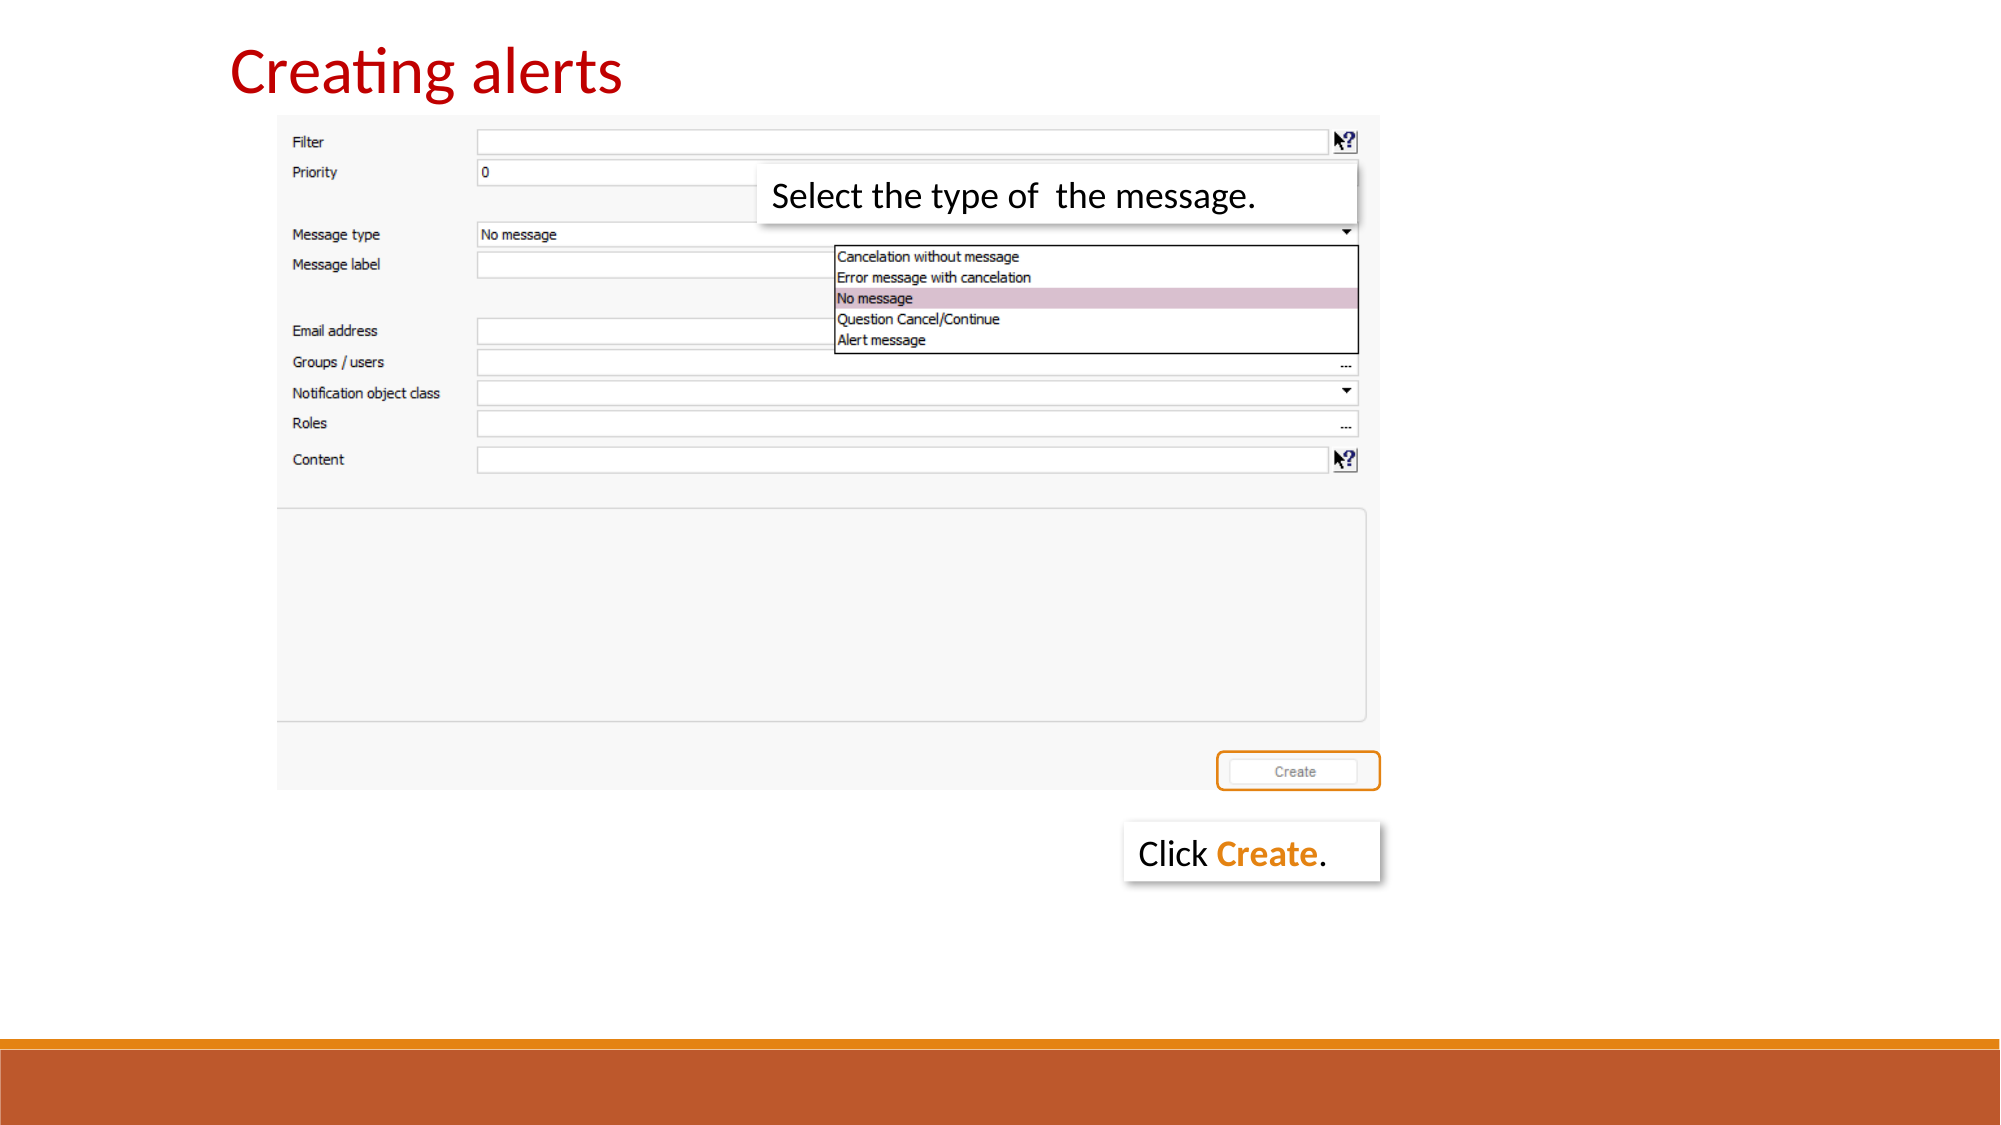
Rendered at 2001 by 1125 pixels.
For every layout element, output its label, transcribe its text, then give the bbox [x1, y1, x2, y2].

text_box Creating alerts [215, 19, 639, 115]
picture [276, 115, 1381, 791]
text_box Click Create. [1123, 821, 1380, 882]
